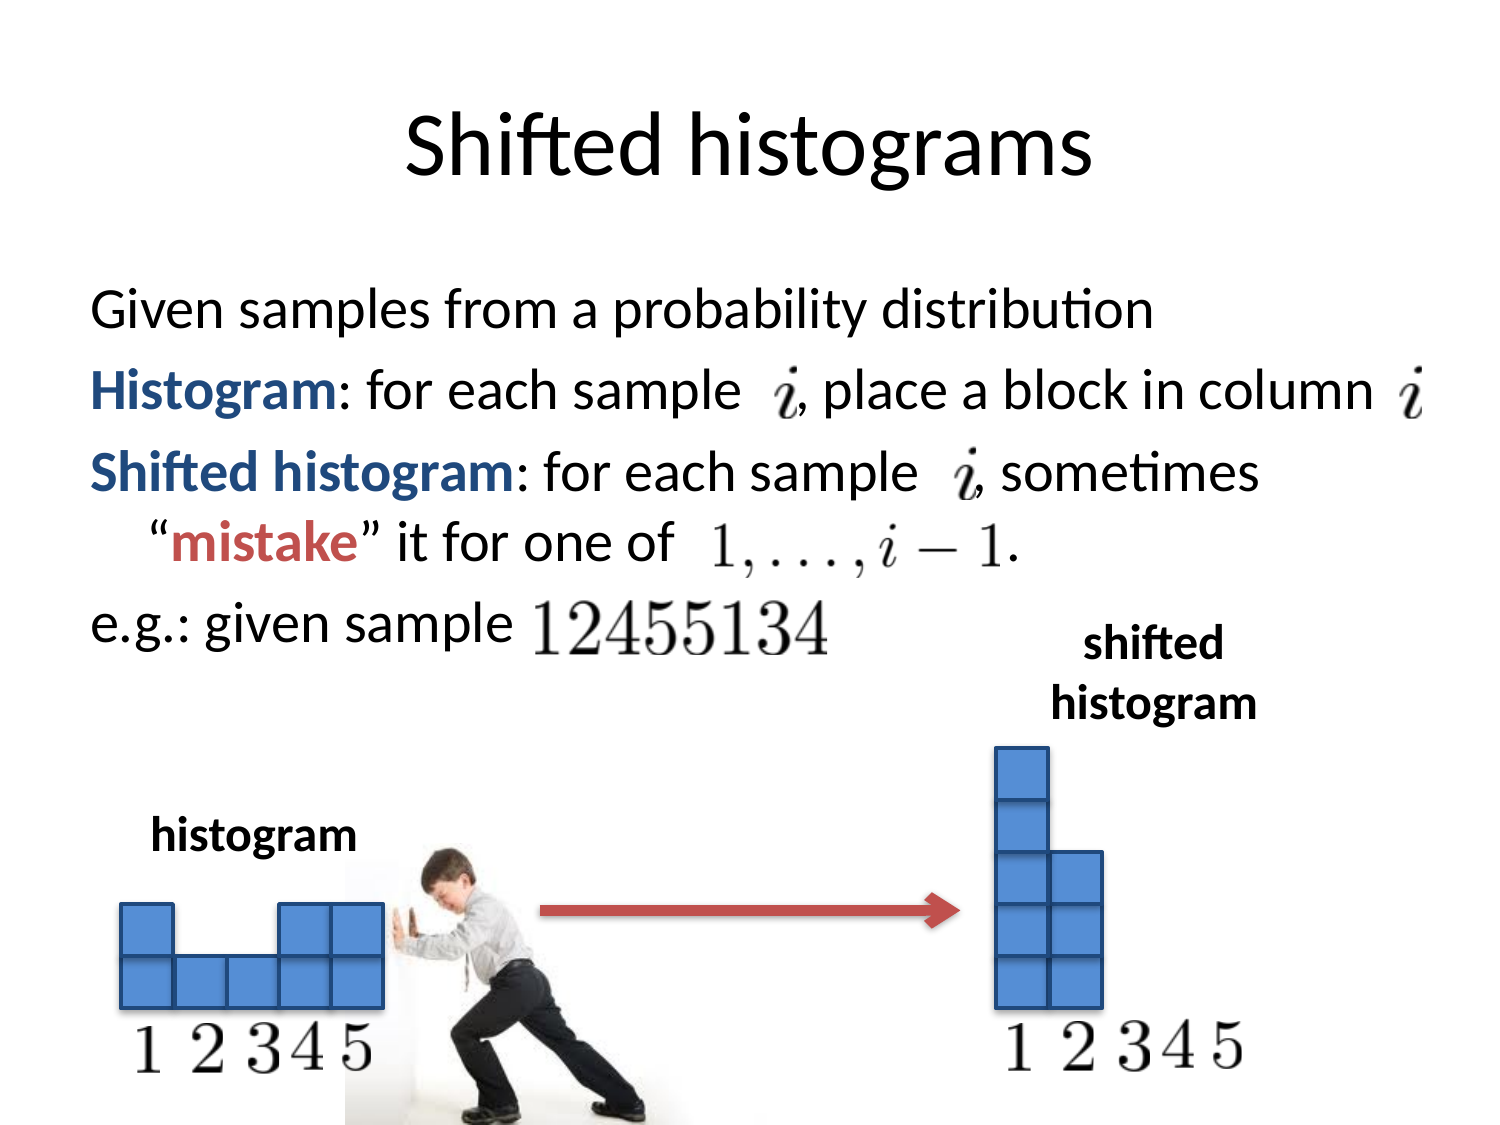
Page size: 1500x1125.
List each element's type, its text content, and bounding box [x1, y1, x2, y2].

text_box [995, 747, 1049, 801]
text_box [278, 903, 329, 957]
text_box [995, 912, 1049, 957]
picture [1161, 1018, 1194, 1069]
picture [535, 599, 828, 655]
text_box [330, 903, 340, 957]
picture [1008, 1023, 1032, 1071]
text_box [1054, 911, 1103, 957]
text_box [278, 964, 325, 1009]
text_box [1054, 851, 1103, 905]
picture [714, 522, 1001, 579]
text_box [995, 808, 1049, 853]
picture [247, 1022, 280, 1074]
picture [1398, 364, 1423, 419]
picture [1062, 1021, 1094, 1071]
picture [341, 843, 768, 1125]
title Shifted histograms [75, 45, 1425, 233]
picture [773, 364, 798, 419]
text_box [995, 964, 1044, 1009]
picture [137, 1025, 161, 1074]
list Given samples from a probability distribution Histogram: for each sample , place a block in column Shifted histogram: for each sample , sometimes “mistake” it for one of . e.g.: given sample [75, 262, 1425, 703]
picture [191, 1023, 224, 1074]
picture [290, 1020, 324, 1071]
text_box [226, 955, 273, 1009]
picture [952, 445, 977, 501]
text_box [174, 955, 225, 1009]
text_box histogram [20, 793, 488, 869]
text_box [120, 903, 174, 957]
text_box [330, 964, 340, 1009]
picture [1118, 1020, 1151, 1072]
text_box shifted histogram [920, 602, 1388, 737]
text_box [995, 861, 1049, 905]
text_box [120, 964, 169, 1009]
text_box [1049, 963, 1103, 1009]
picture [1212, 1021, 1242, 1070]
